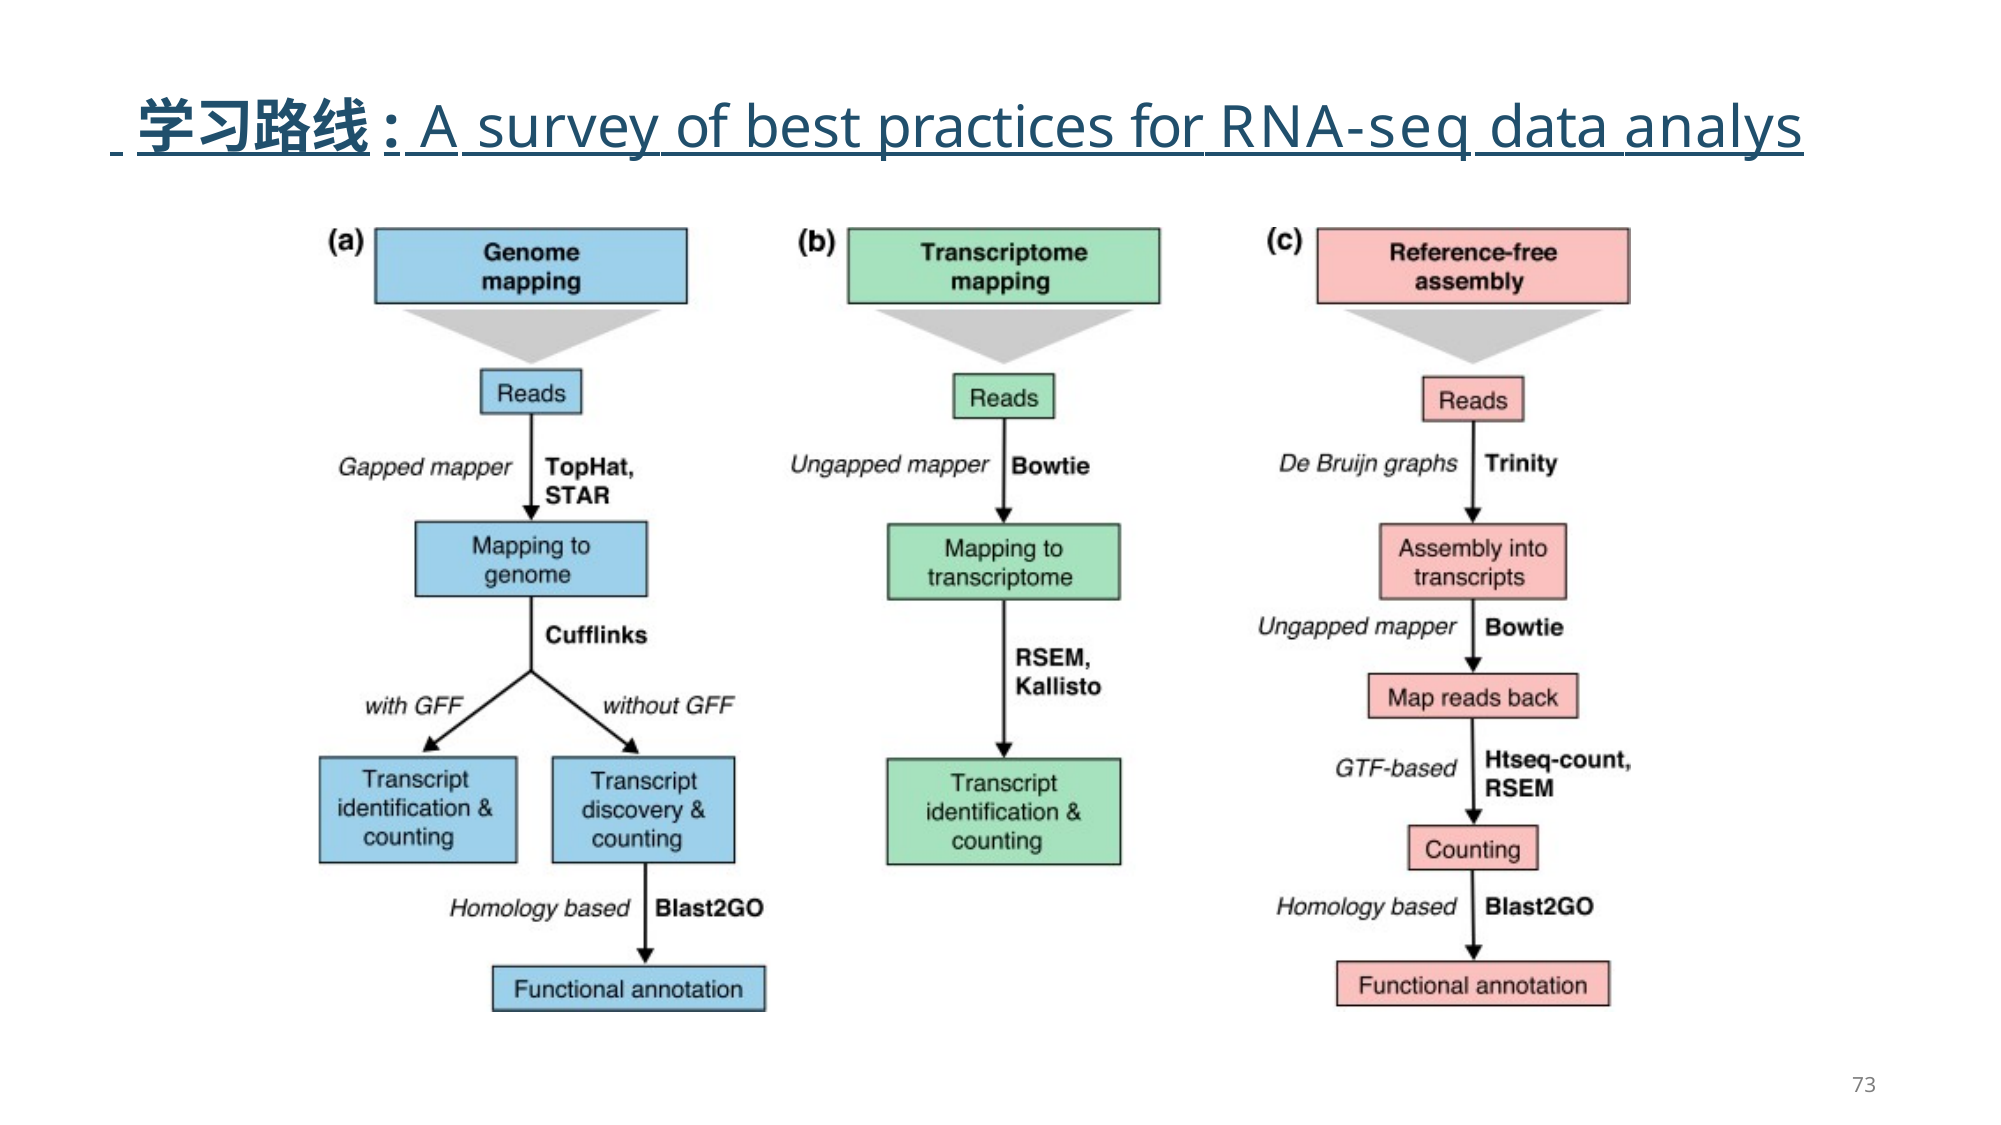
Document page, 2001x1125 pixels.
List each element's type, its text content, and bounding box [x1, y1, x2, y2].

text_box [318, 227, 1631, 1012]
title 学习路线: A survey of best practices for RNA-seq data analys [107, 87, 2000, 278]
slide_number 73 [1847, 1054, 1880, 1125]
